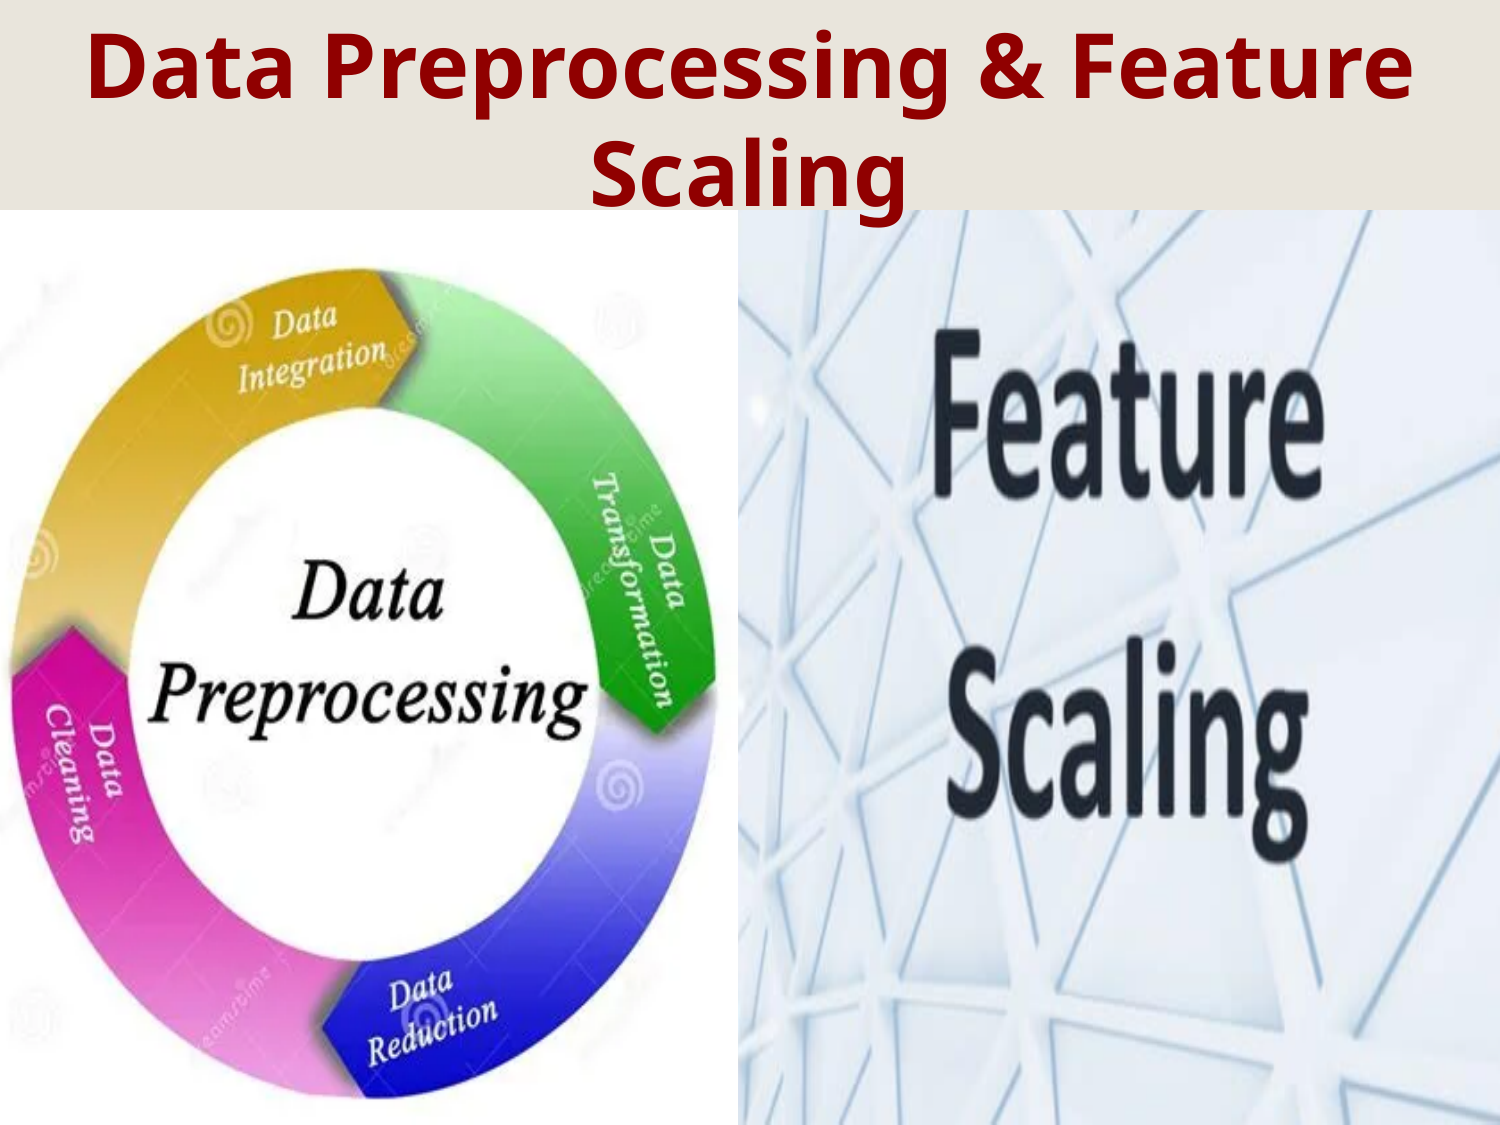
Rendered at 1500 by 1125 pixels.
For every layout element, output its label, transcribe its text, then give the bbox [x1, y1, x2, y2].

picture [0, 210, 1500, 1125]
title Data Preprocessing & Feature Scaling [0, 0, 1500, 210]
